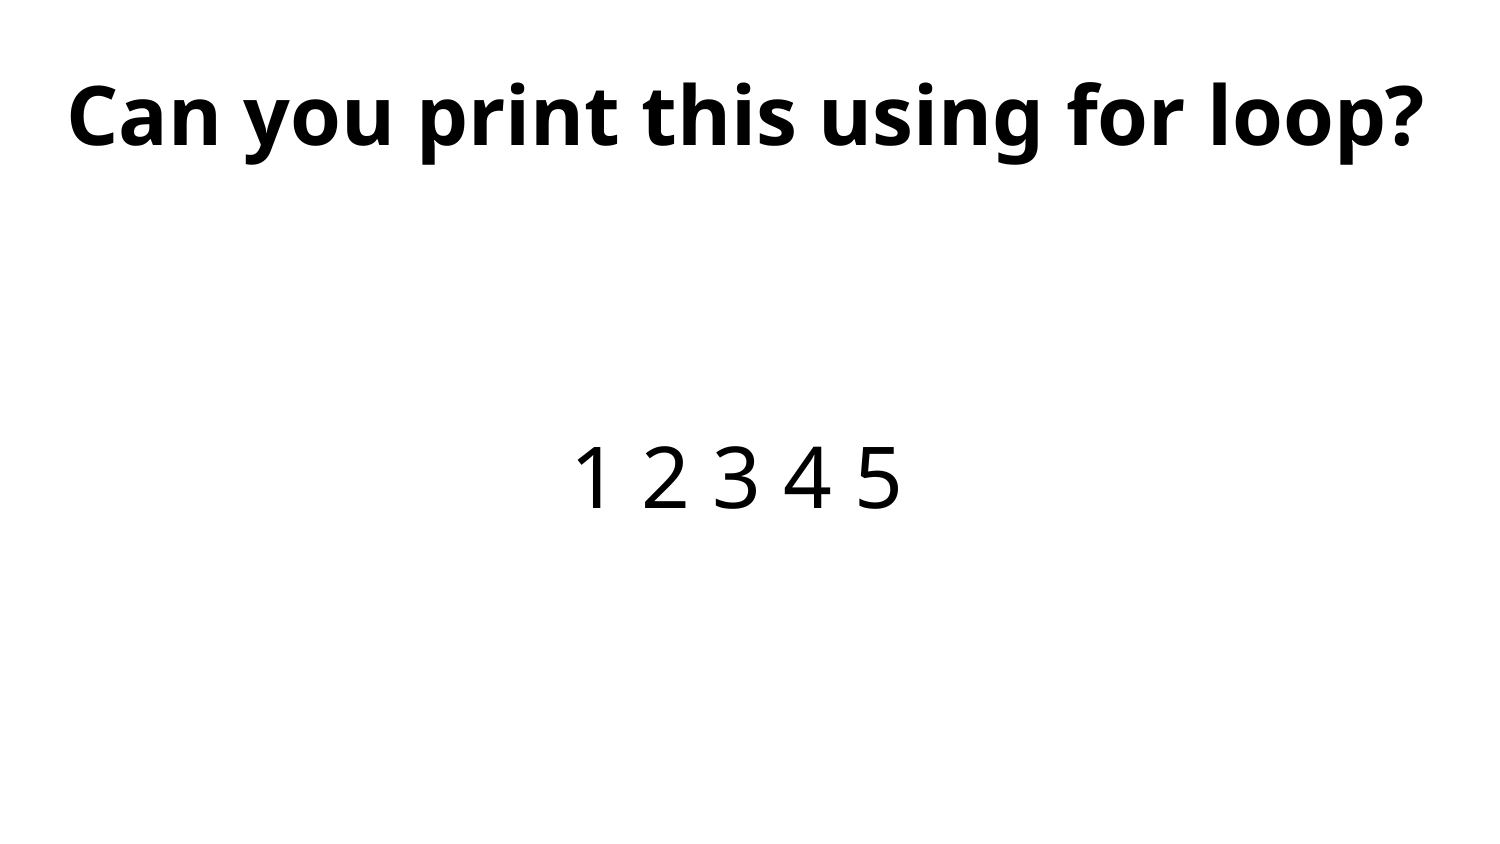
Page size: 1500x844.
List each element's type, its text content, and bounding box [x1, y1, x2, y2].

list 1 2 3 4 5 [38, 193, 1437, 741]
title Can you print this using for loop? [51, 48, 1449, 180]
